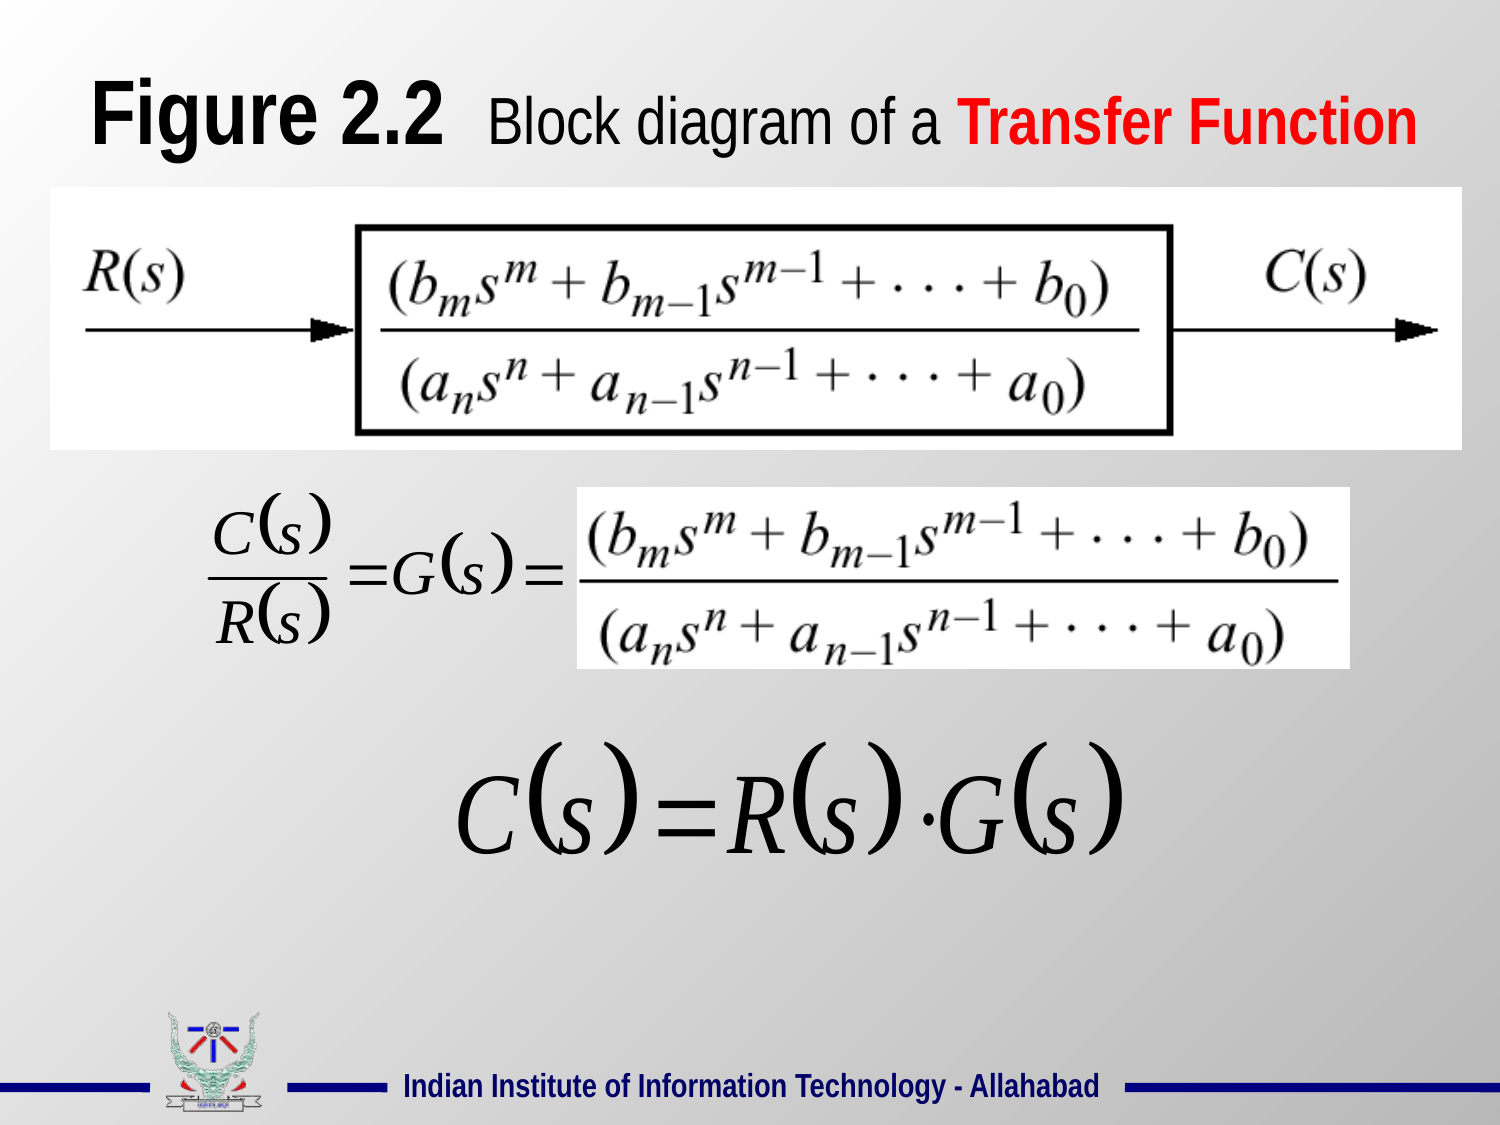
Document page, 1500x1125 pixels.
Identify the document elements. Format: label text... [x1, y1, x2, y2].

picture [49, 187, 1462, 451]
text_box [441, 737, 1126, 903]
picture [166, 1012, 263, 1113]
picture [576, 487, 1351, 669]
title Figure 2.2 Block diagram of a Transfer Function [75, 45, 1463, 187]
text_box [197, 493, 565, 669]
